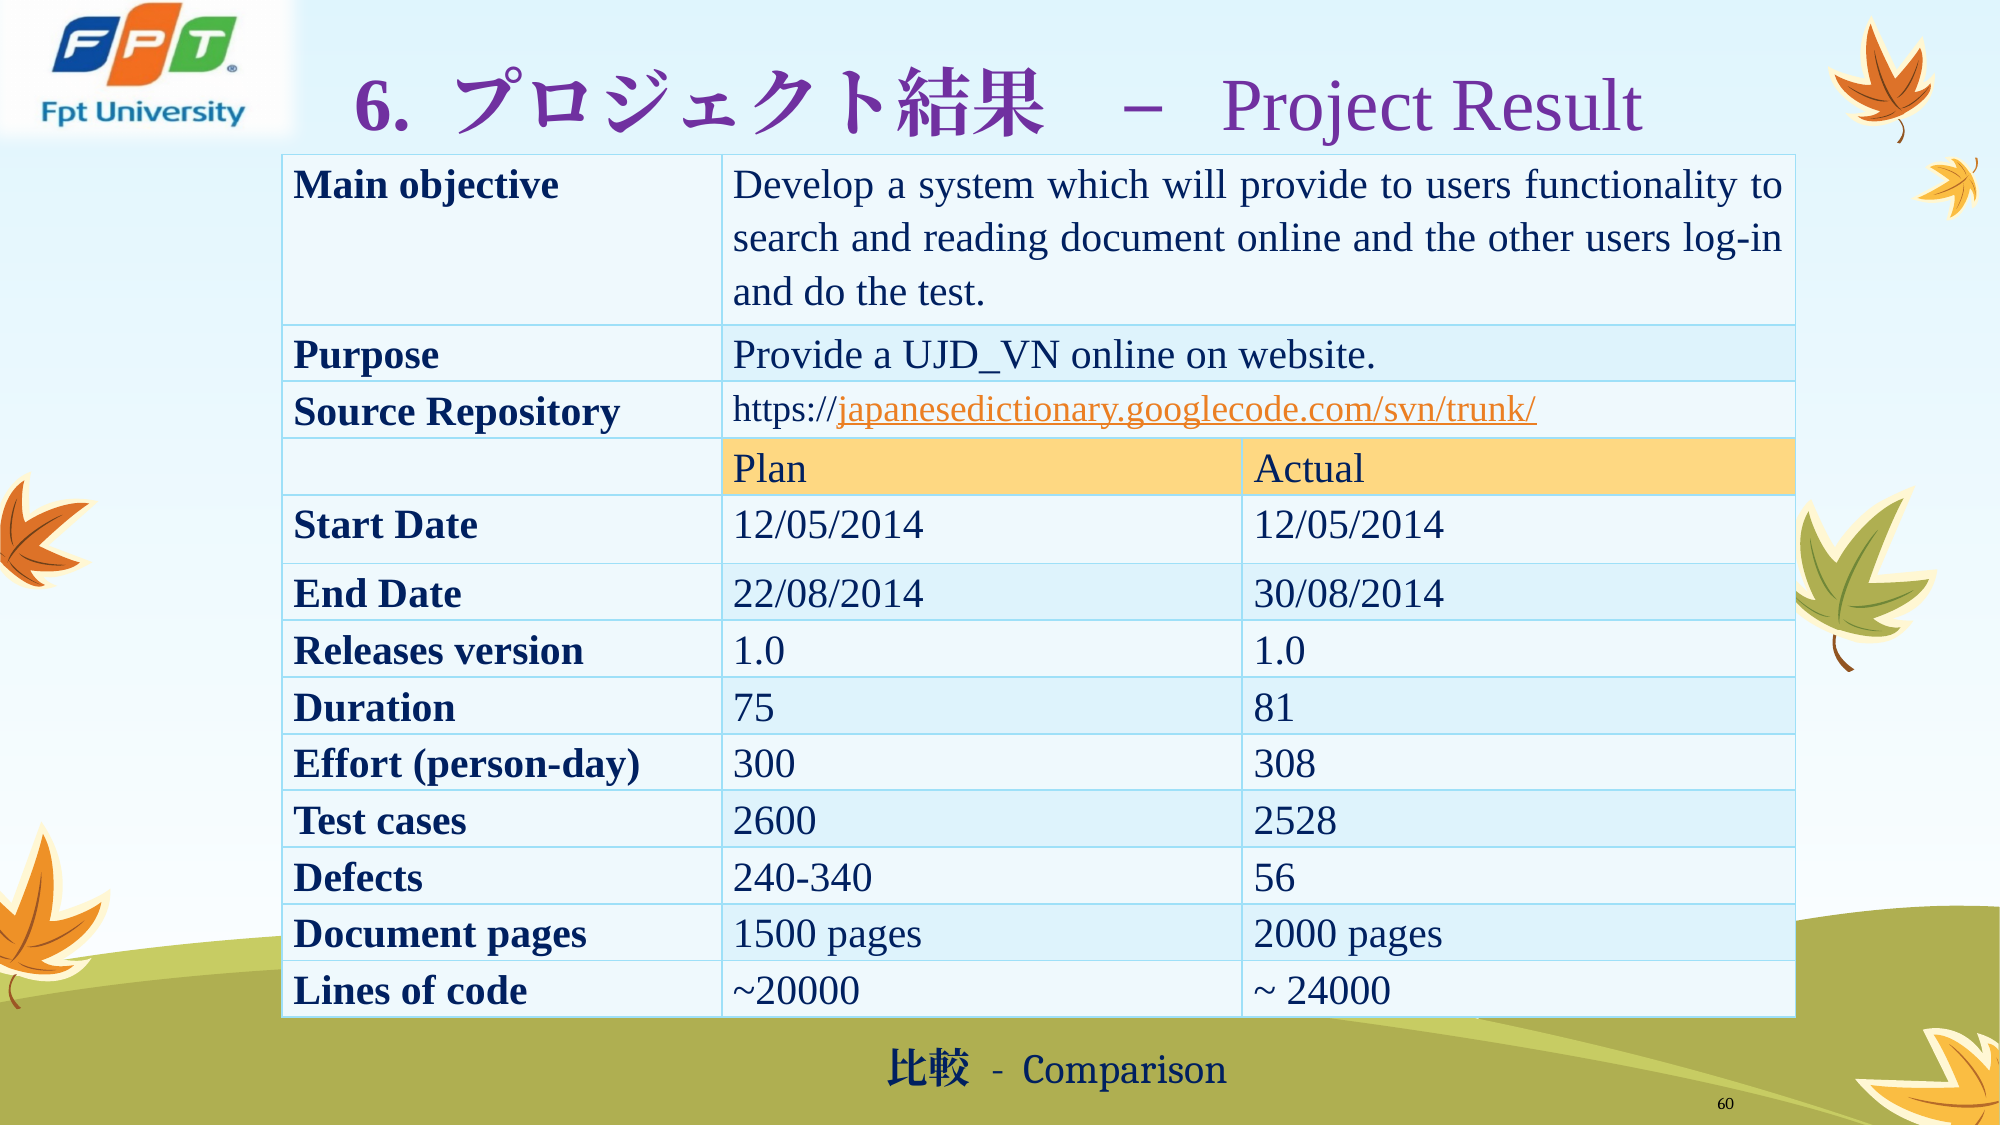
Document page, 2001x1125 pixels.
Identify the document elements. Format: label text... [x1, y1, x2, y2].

table_cell Source Repository [283, 382, 721, 437]
table_cell Provide a UJD_VN online on website. [723, 326, 1795, 380]
table_cell 1.0 [1243, 621, 1795, 676]
table_cell ~ 24000 [1243, 961, 1795, 1016]
table_cell 12/05/2014 [1243, 496, 1795, 563]
table_cell 30/08/2014 [1243, 564, 1795, 619]
table_cell 56 [1243, 848, 1795, 903]
table_header Develop a system which will provide to users functionality to search and reading document online and the other users log-in and do the test. [723, 155, 1795, 324]
table_cell Defects [283, 848, 721, 903]
table_cell Purpose [283, 326, 721, 380]
table_cell Releases version [283, 621, 721, 676]
table_cell 12/05/2014 [723, 496, 1241, 563]
table_cell ~20000 [723, 961, 1241, 1016]
table_cell Document pages [283, 905, 721, 960]
table_cell 81 [1243, 678, 1795, 733]
table_cell 75 [723, 678, 1241, 733]
table_cell Duration [283, 678, 721, 733]
title 6. プロジェクト結果 – Project Result [312, 12, 1749, 154]
table_cell End Date [283, 564, 721, 619]
table_cell Effort (person-day) [283, 735, 721, 789]
table_cell 22/08/2014 [723, 564, 1241, 619]
table_cell [283, 439, 721, 494]
table_cell 1.0 [723, 621, 1241, 676]
table_cell https://japanesedictionary.googlecode.com/svn/trunk/ [723, 382, 1795, 437]
table_cell Start Date [283, 496, 721, 563]
table_cell 2528 [1243, 791, 1795, 846]
table_cell 2000 pages [1243, 905, 1795, 960]
picture [0, 0, 312, 155]
table_cell Plan [723, 439, 1241, 494]
table_cell 240-340 [723, 848, 1241, 903]
table_cell 300 [723, 735, 1241, 789]
table_cell 308 [1243, 735, 1795, 789]
table_cell Actual [1243, 439, 1795, 494]
text_box 比較 - Comparison [872, 1034, 1243, 1099]
slide_number 60 [1644, 1083, 1750, 1122]
table_cell Lines of code [283, 961, 721, 1016]
table_header Main objective [283, 155, 721, 324]
table_cell 1500 pages [723, 905, 1241, 960]
table_cell Test cases [283, 791, 721, 846]
table_cell 2600 [723, 791, 1241, 846]
